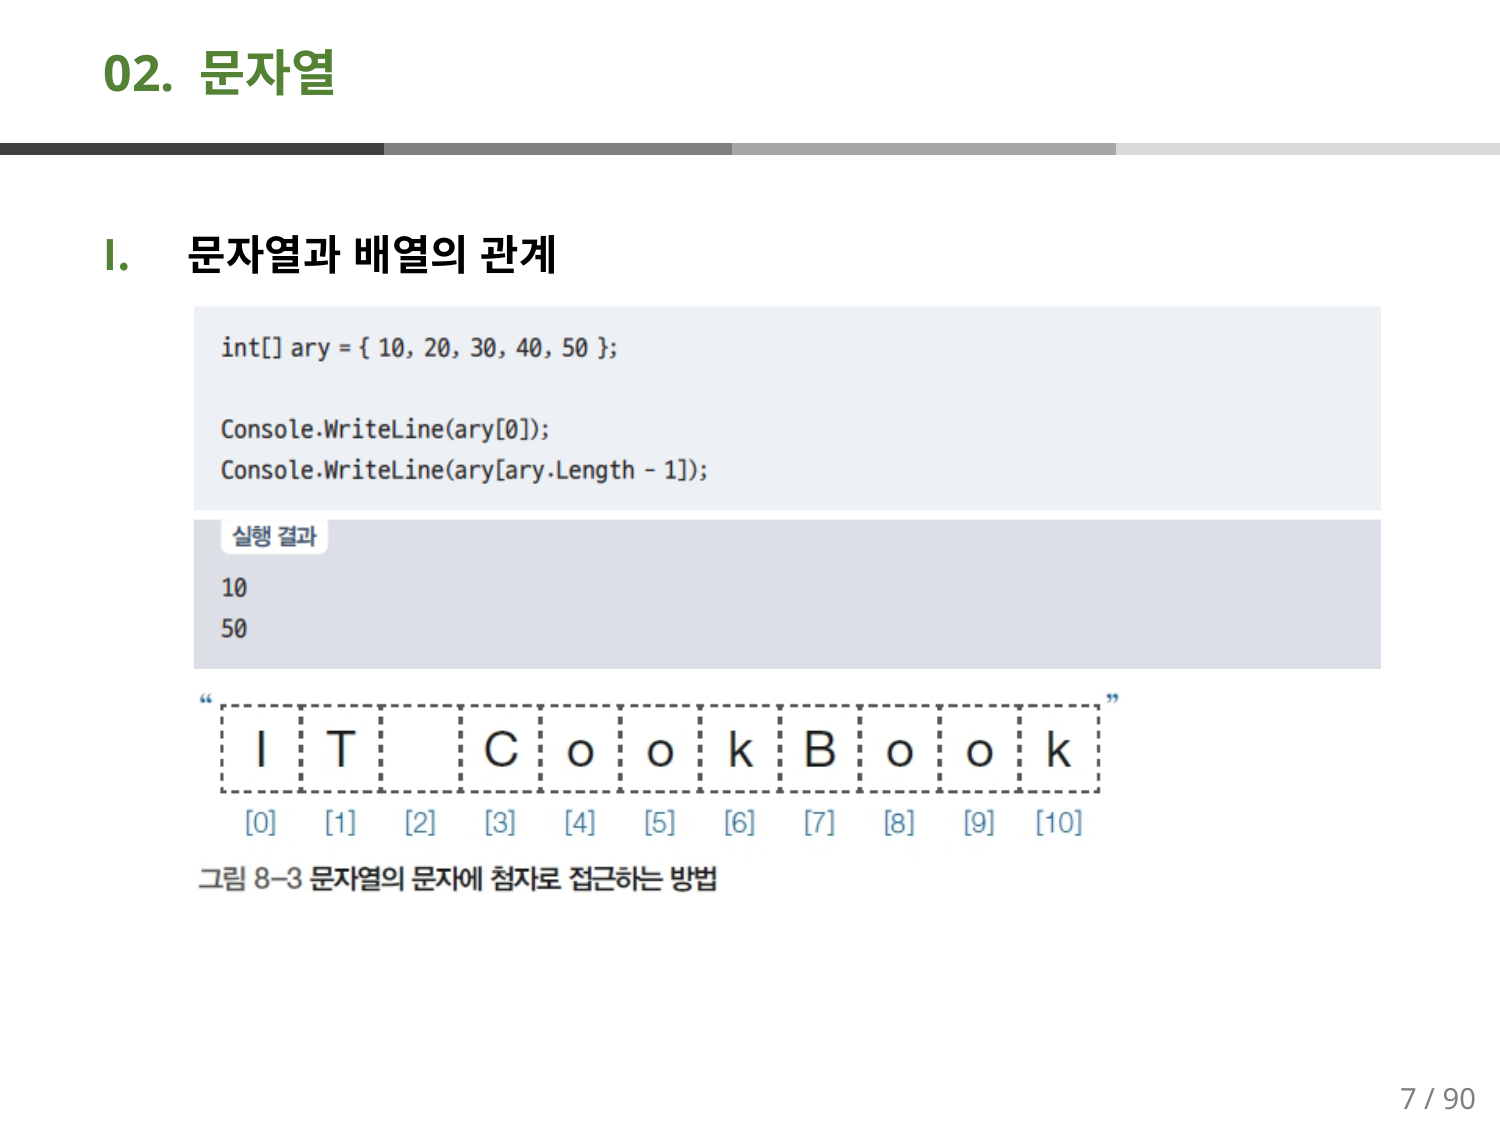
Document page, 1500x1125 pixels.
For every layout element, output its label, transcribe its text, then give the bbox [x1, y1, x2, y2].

picture [194, 684, 1127, 897]
title 02. 문자열 [88, 30, 1400, 121]
list 문자열과 배열의 관계 [88, 196, 1424, 1125]
picture [194, 302, 1381, 669]
